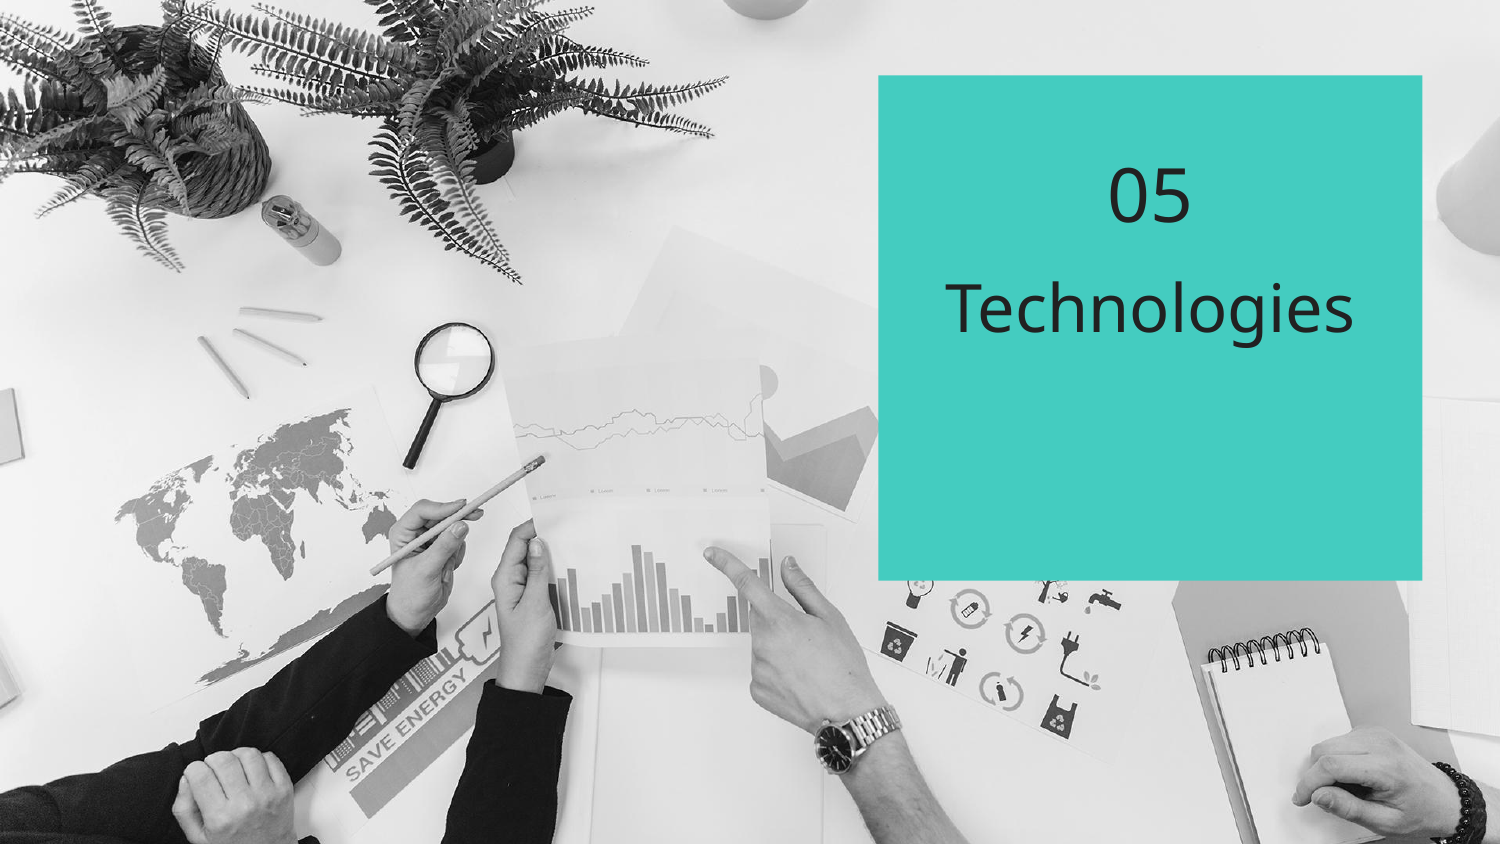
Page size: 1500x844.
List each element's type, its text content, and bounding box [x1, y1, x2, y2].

picture [0, 0, 1500, 844]
title 05 [975, 114, 1326, 252]
title Technologies [863, 252, 1438, 391]
